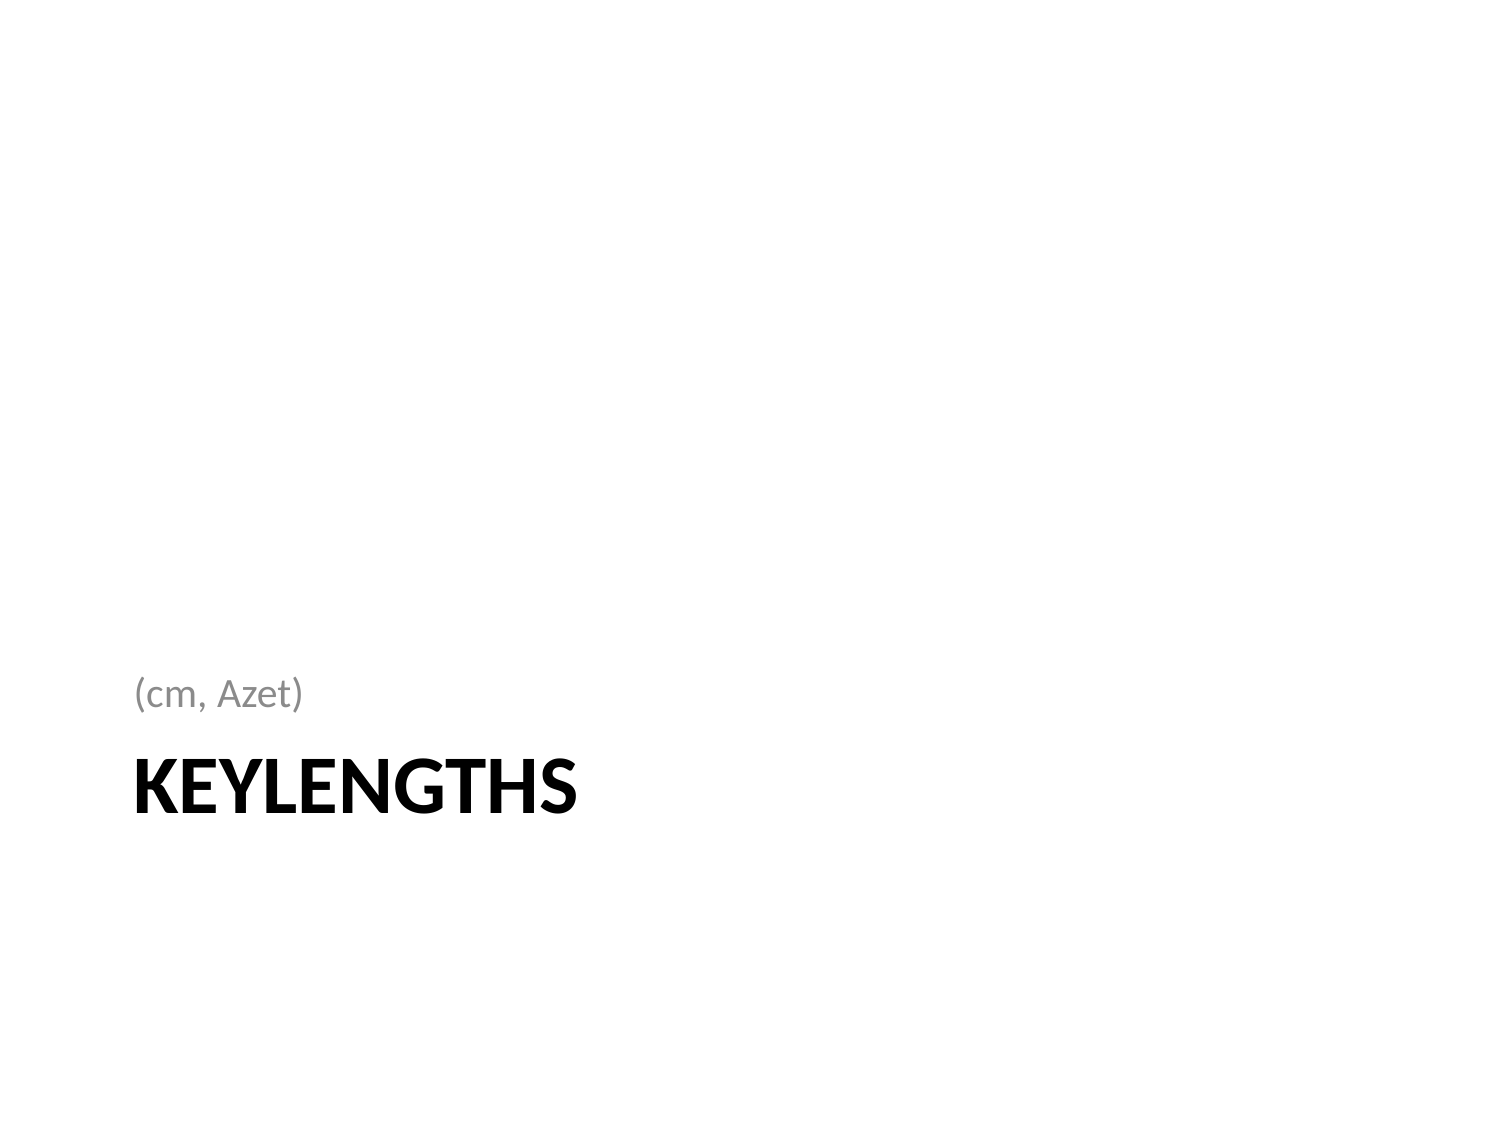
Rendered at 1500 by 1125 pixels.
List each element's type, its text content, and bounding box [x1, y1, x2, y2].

title Keylengths [118, 723, 1394, 947]
list (cm, Azet) [118, 476, 1394, 723]
